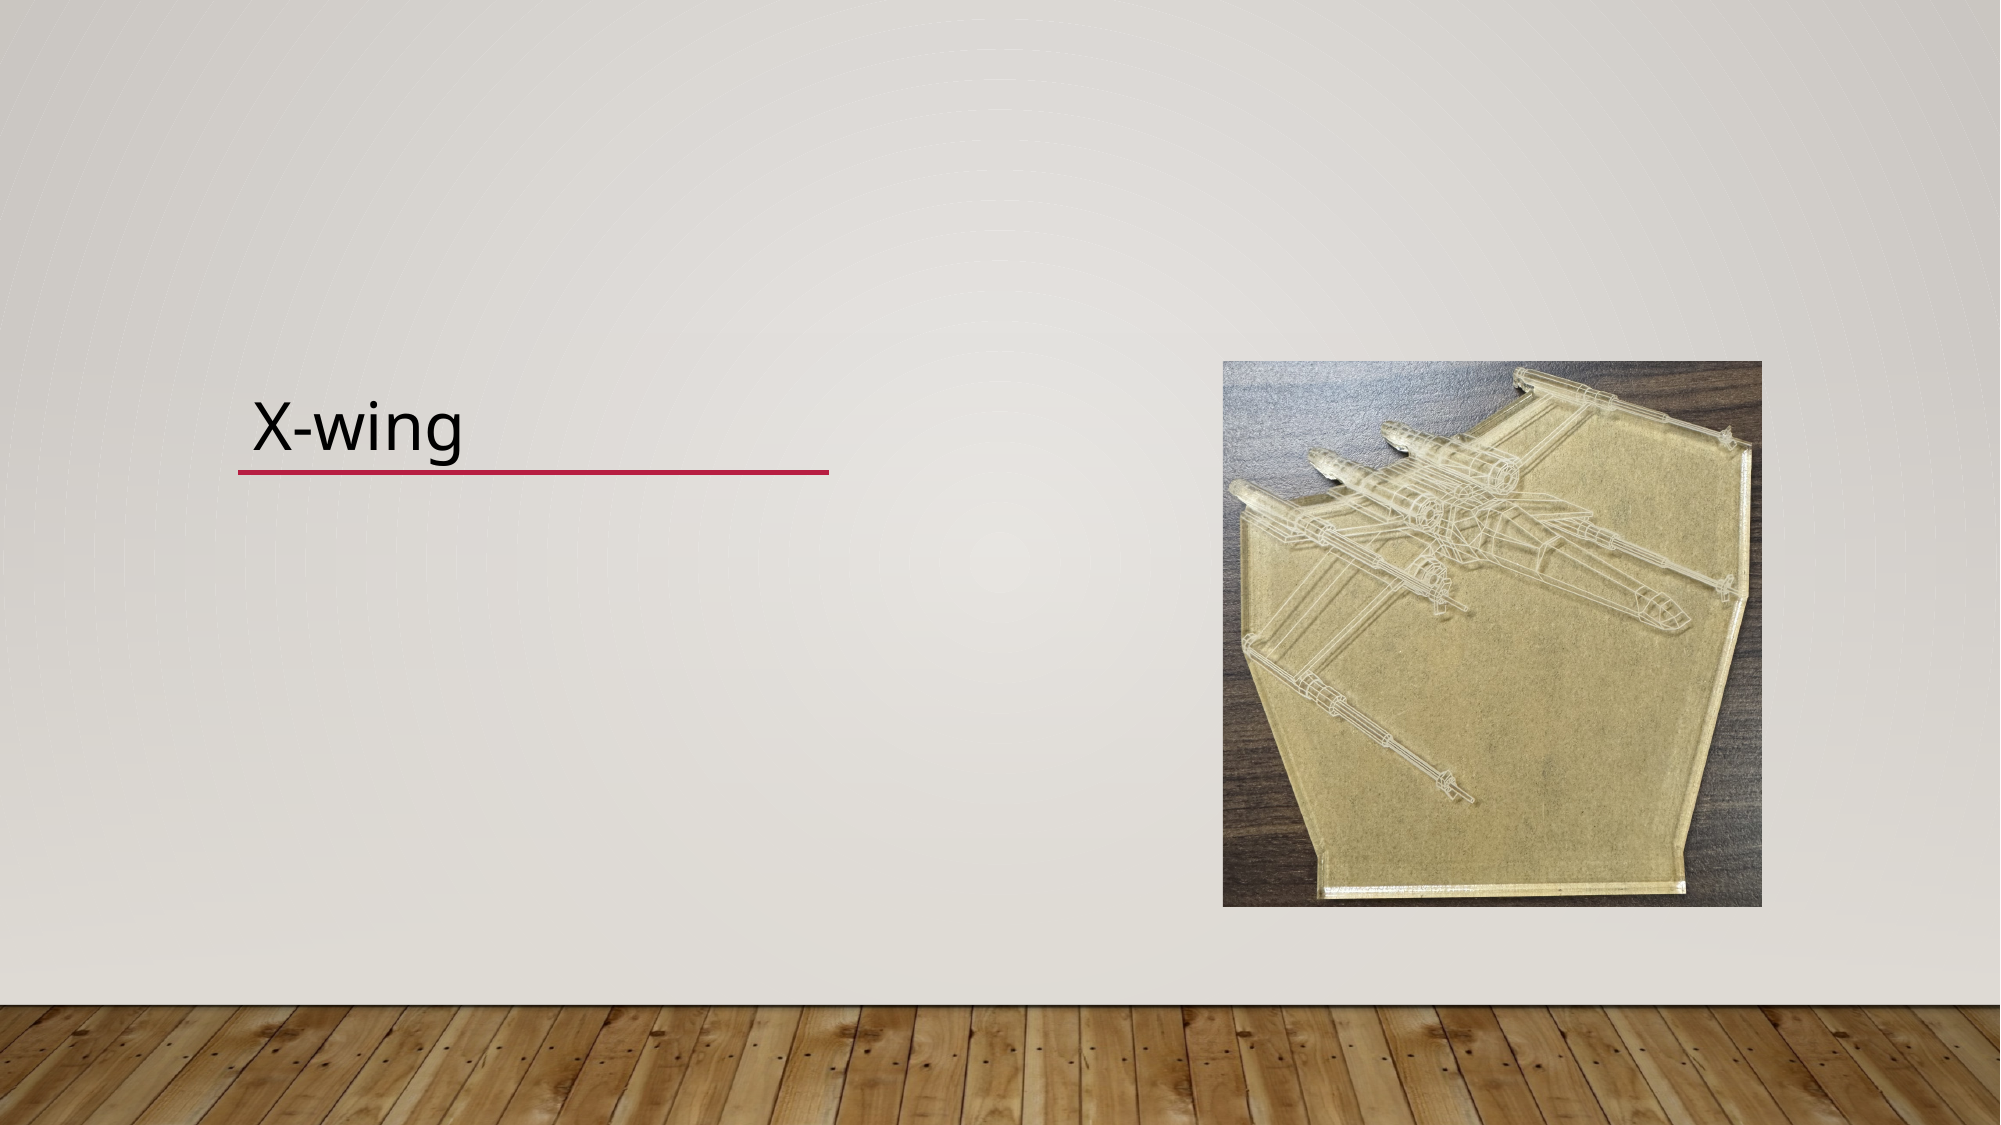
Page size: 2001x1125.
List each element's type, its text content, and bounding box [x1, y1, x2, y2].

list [1219, 364, 1766, 904]
title X-wing [238, 131, 829, 473]
picture [0, 1005, 2000, 1125]
